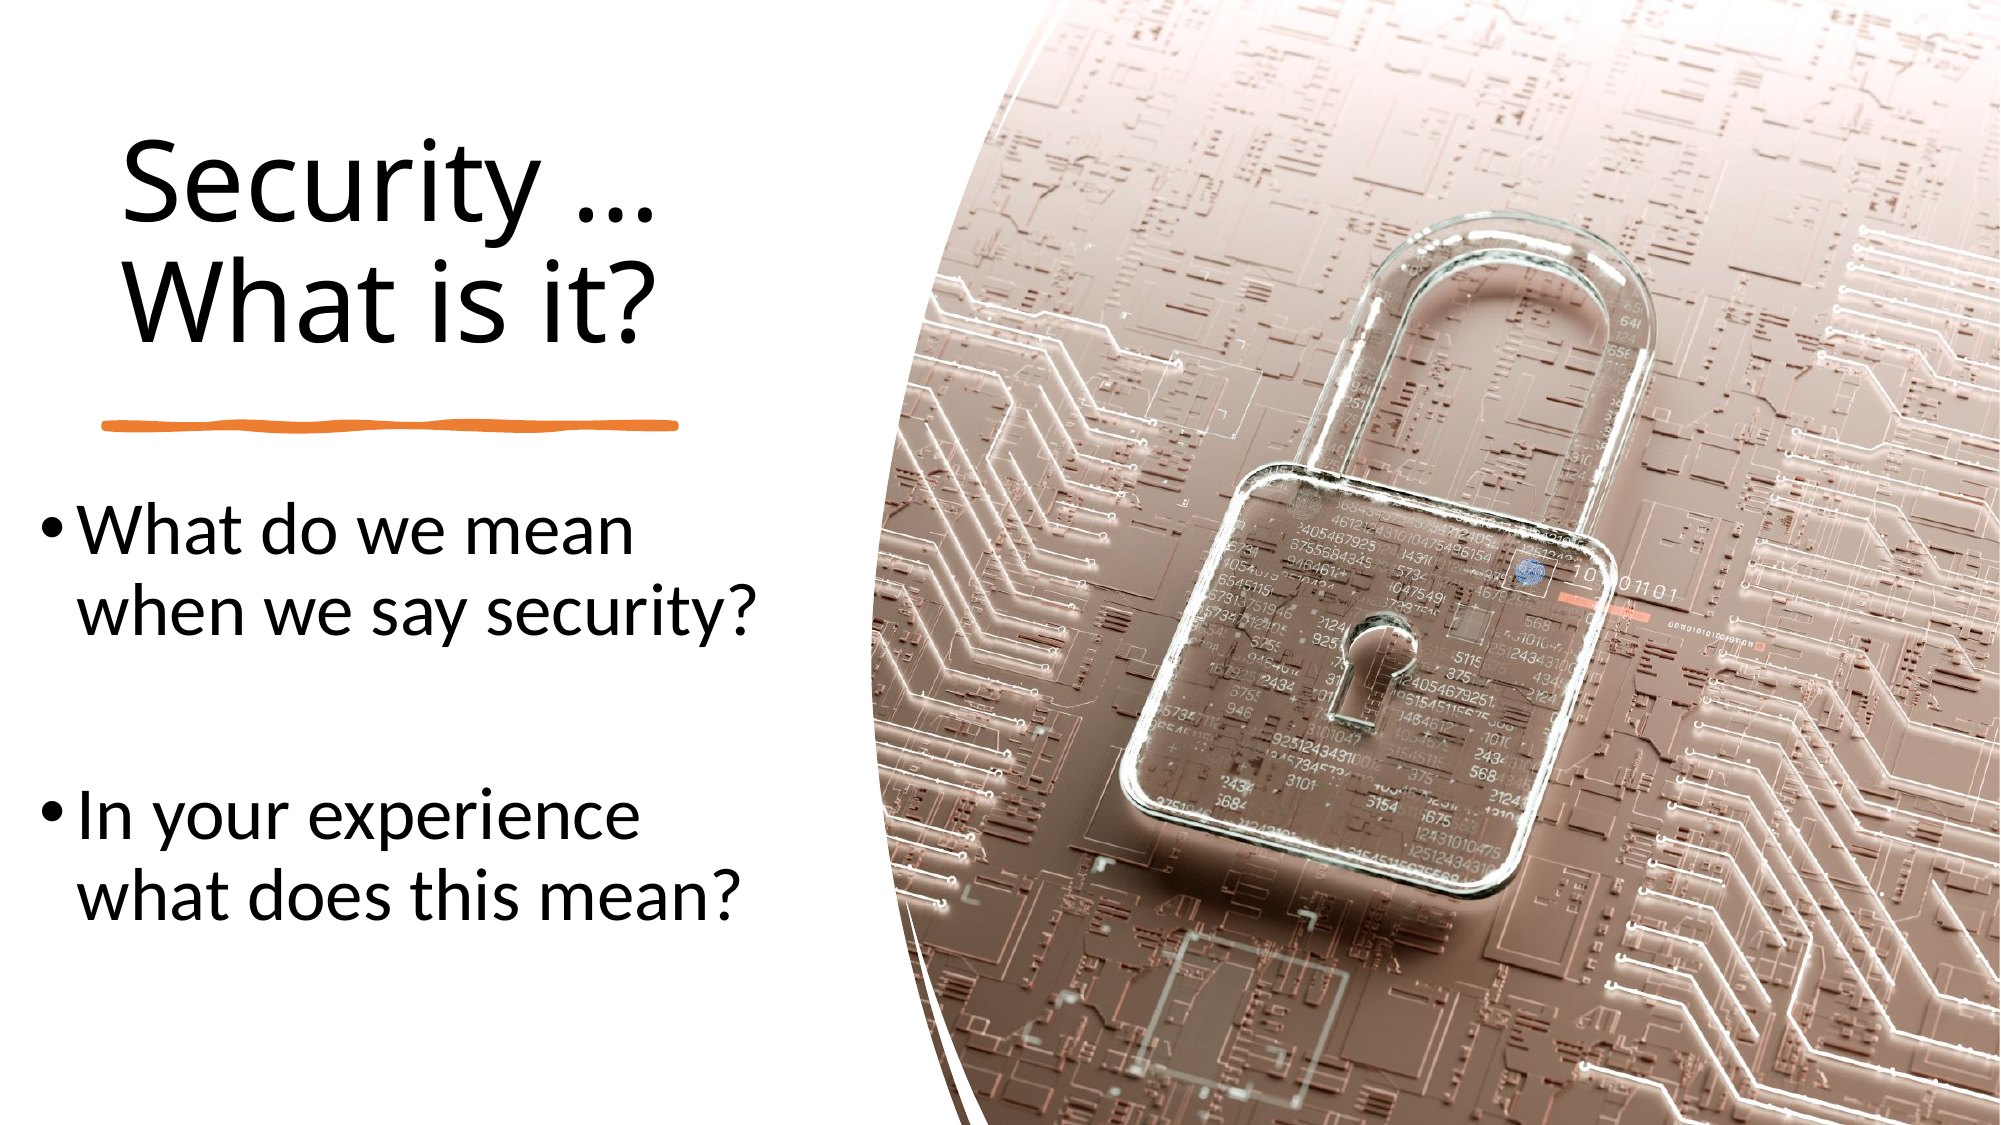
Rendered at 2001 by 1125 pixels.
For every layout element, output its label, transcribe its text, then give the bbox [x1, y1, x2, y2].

list What do we mean when we say security? In your experience what does this mean? [24, 482, 822, 1028]
text_box [103, 421, 676, 431]
text_box [0, 0, 871, 1125]
picture [871, 0, 2000, 1125]
title Security … What is it? [105, 53, 822, 375]
